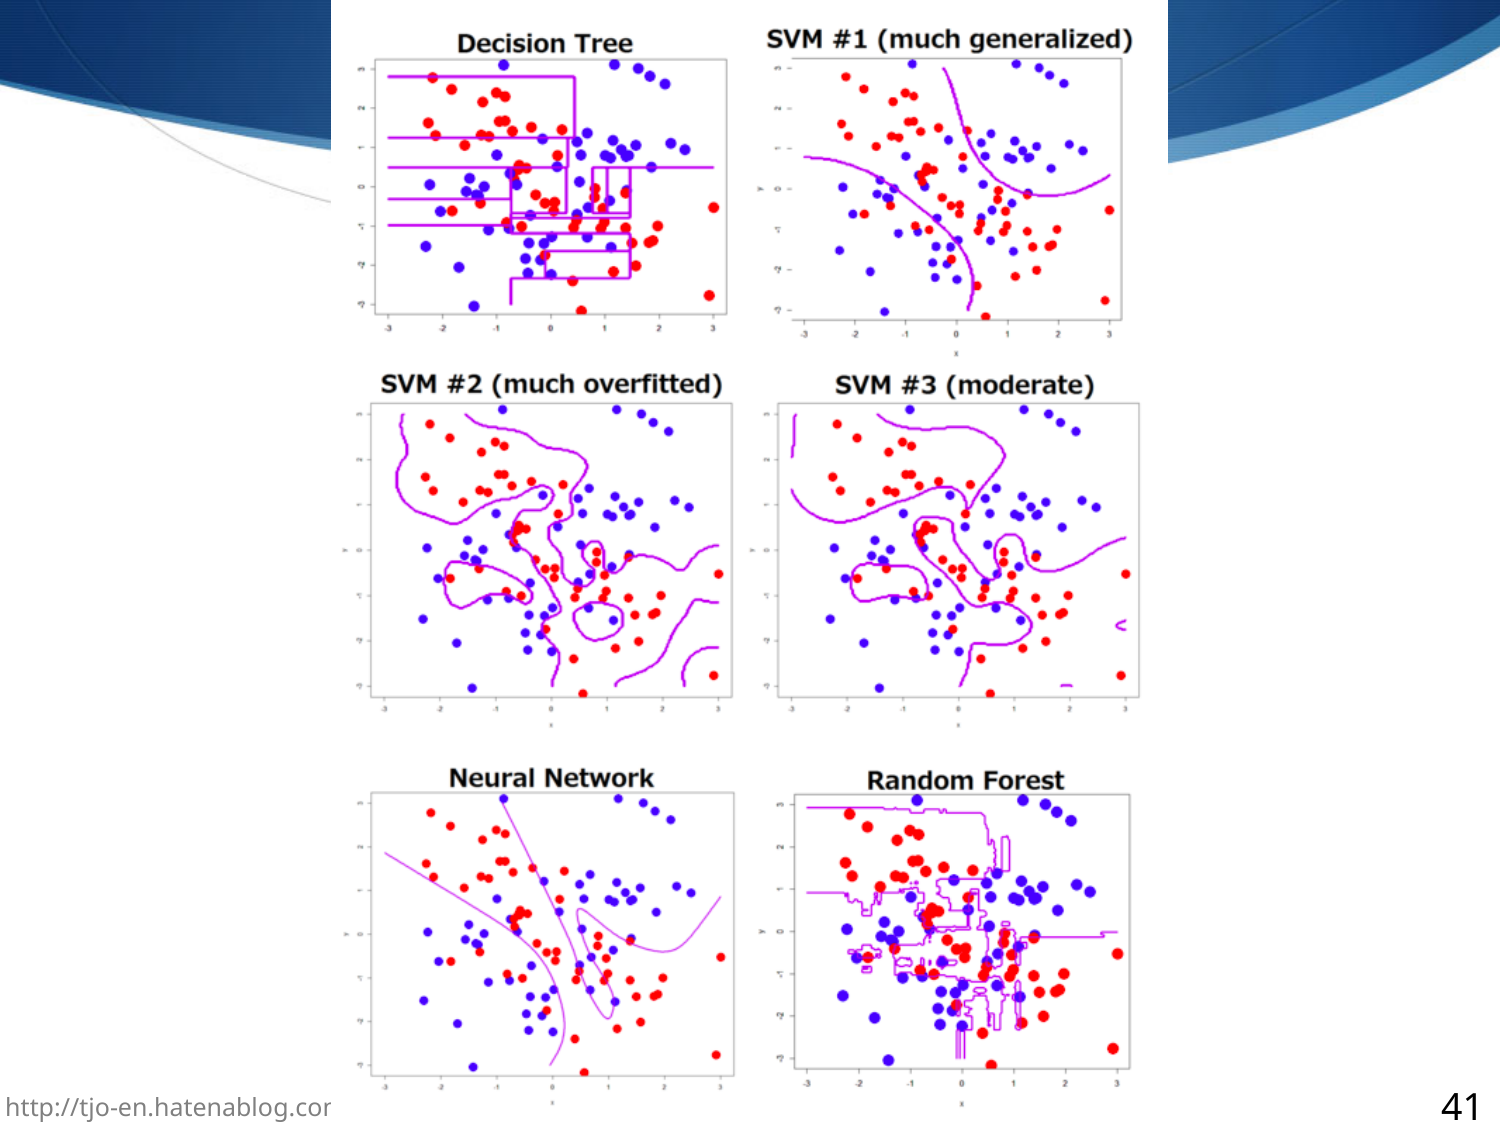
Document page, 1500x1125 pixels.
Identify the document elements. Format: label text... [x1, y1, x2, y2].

text_box http://tjo-en.hatenablog.com/entry/2014/01/06/234155 [0, 1083, 298, 1125]
picture [0, 0, 1500, 1125]
slide_number 41 [1426, 1075, 1500, 1125]
